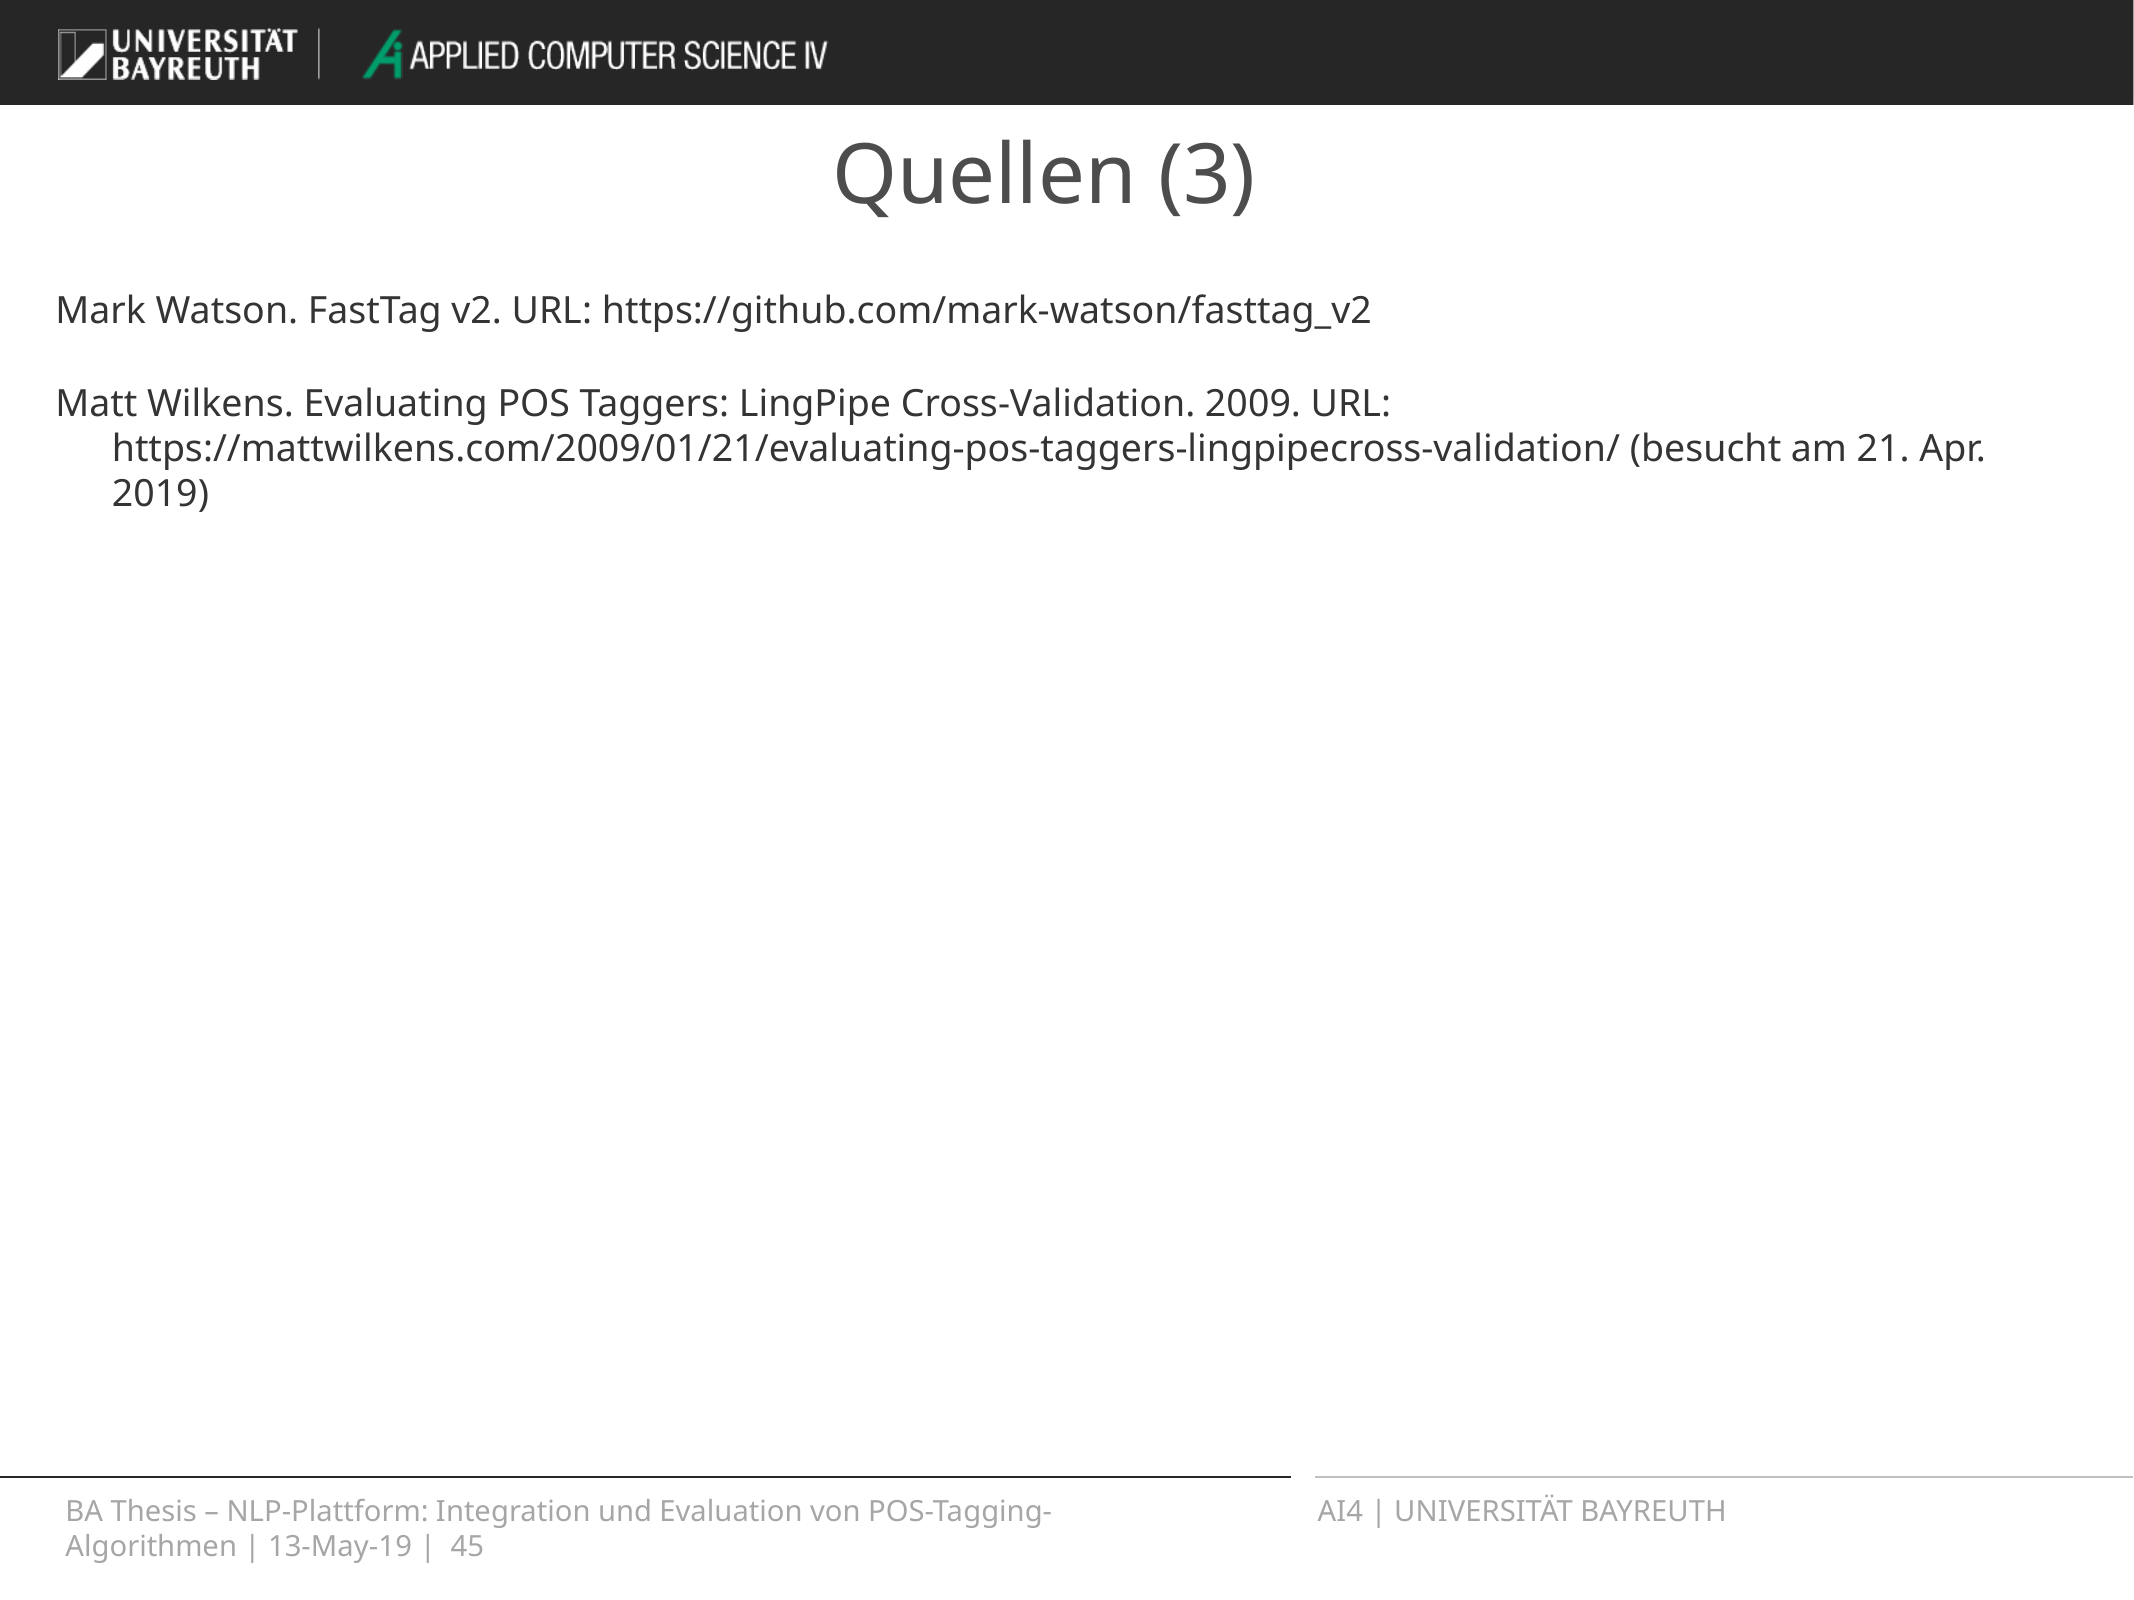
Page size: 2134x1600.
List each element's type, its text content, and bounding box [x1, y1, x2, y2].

picture [357, 27, 831, 82]
picture [58, 28, 335, 80]
title Quellen (3) [49, 107, 2040, 233]
list Mark Watson. FastTag v2. URL: https://github.com/mark-watson/fasttag_v2 Matt Wilkens. Evaluating POS Taggers: LingPipe Cross-Validation. 2009. URL: https://mattwilkens.com/2009/01/21/evaluating-pos-taggers-lingpipecross-validation/ (besucht am 21. Apr. 2019) [49, 280, 2036, 1427]
